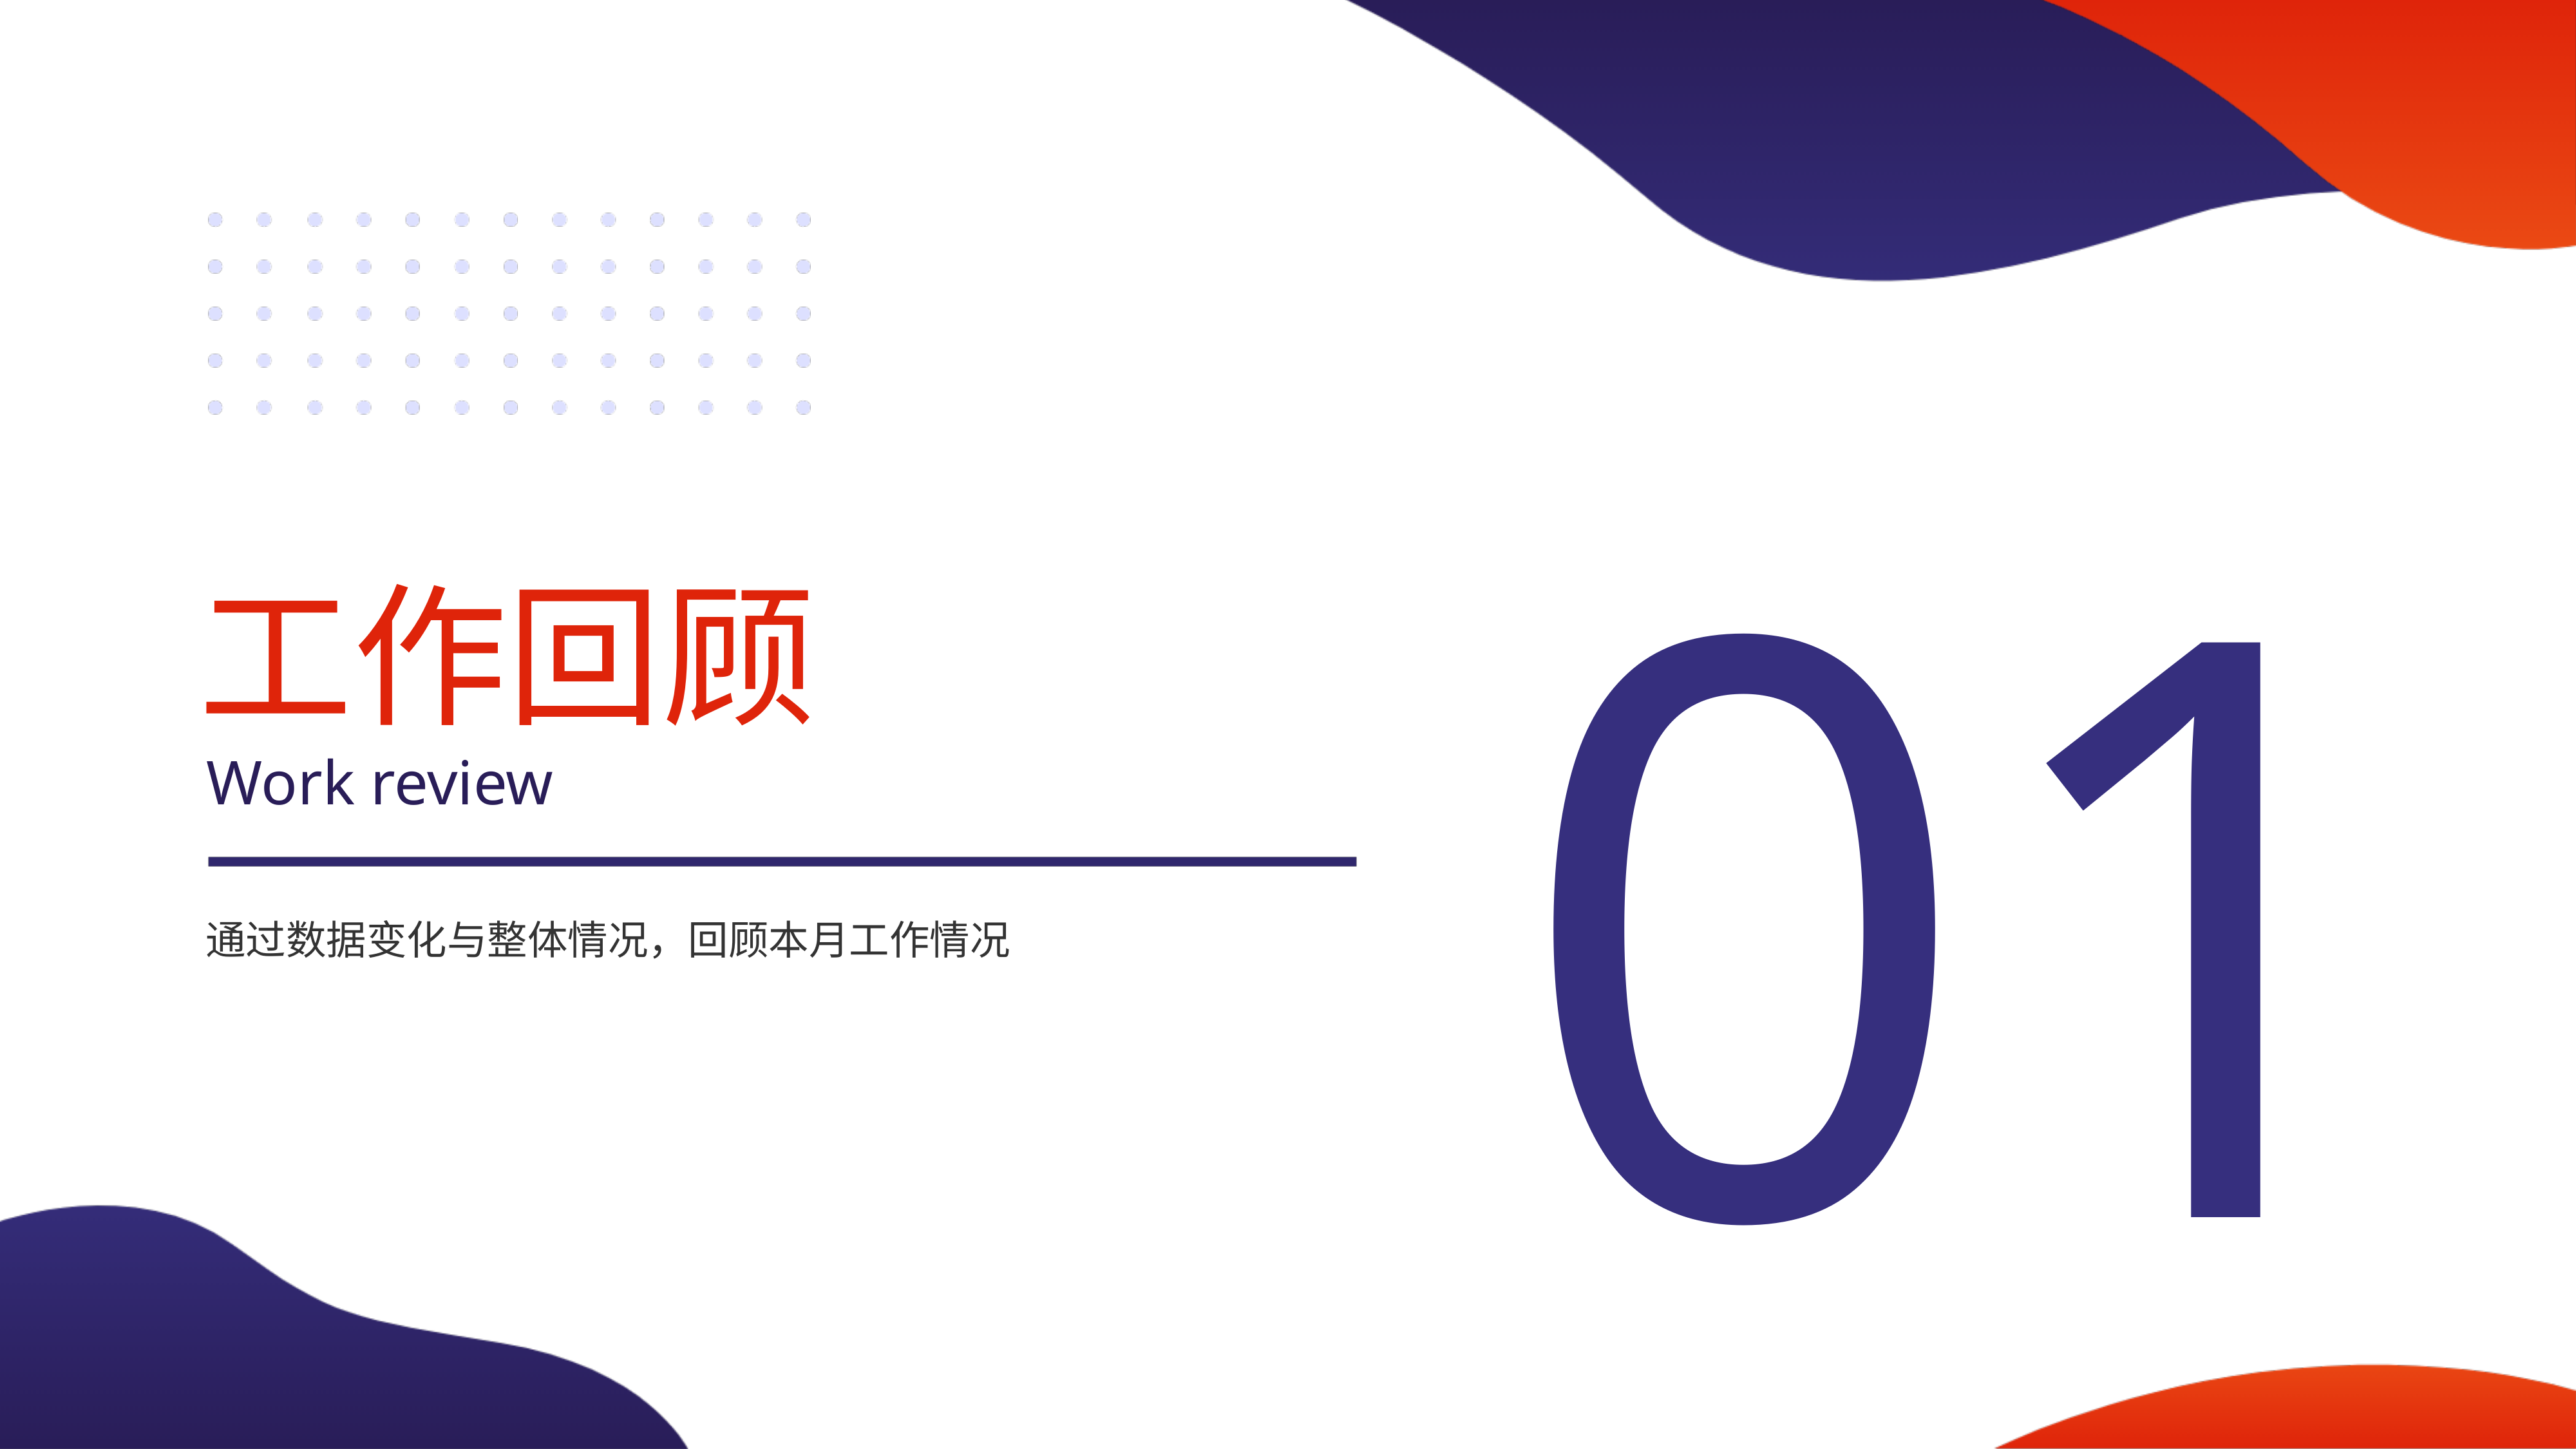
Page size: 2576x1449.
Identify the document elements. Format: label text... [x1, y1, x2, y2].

text_box 通过数据变化与整体情况，回顾本月工作情况 [196, 909, 1203, 958]
text_box Work review [196, 739, 911, 812]
picture [1343, 0, 2576, 336]
picture [206, 854, 1358, 869]
picture [206, 210, 812, 417]
text_box 01 [1252, 408, 2445, 1374]
picture [0, 1171, 690, 1449]
picture [1992, 1347, 2576, 1449]
text_box 工作回顾 [189, 554, 1152, 739]
